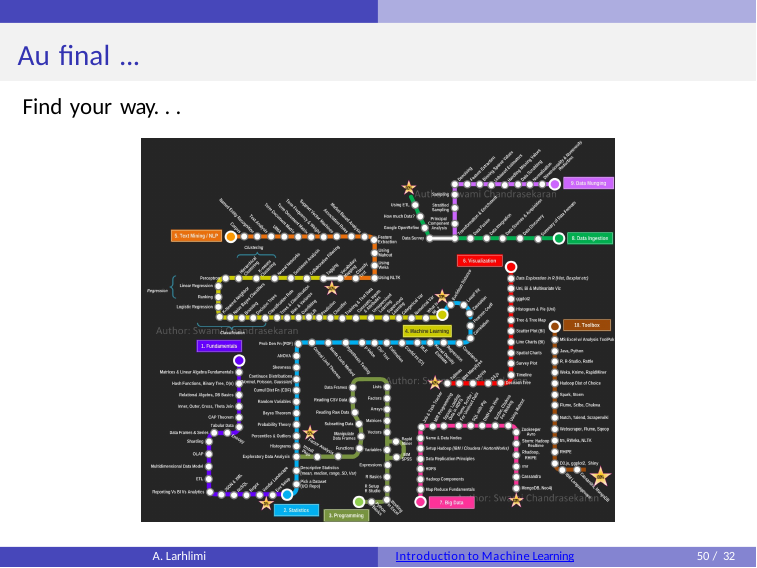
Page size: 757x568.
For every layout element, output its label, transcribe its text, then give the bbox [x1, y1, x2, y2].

picture [141, 138, 615, 522]
text_box Au final ... Find your way. . . [15, 33, 184, 120]
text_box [0, 546, 757, 568]
